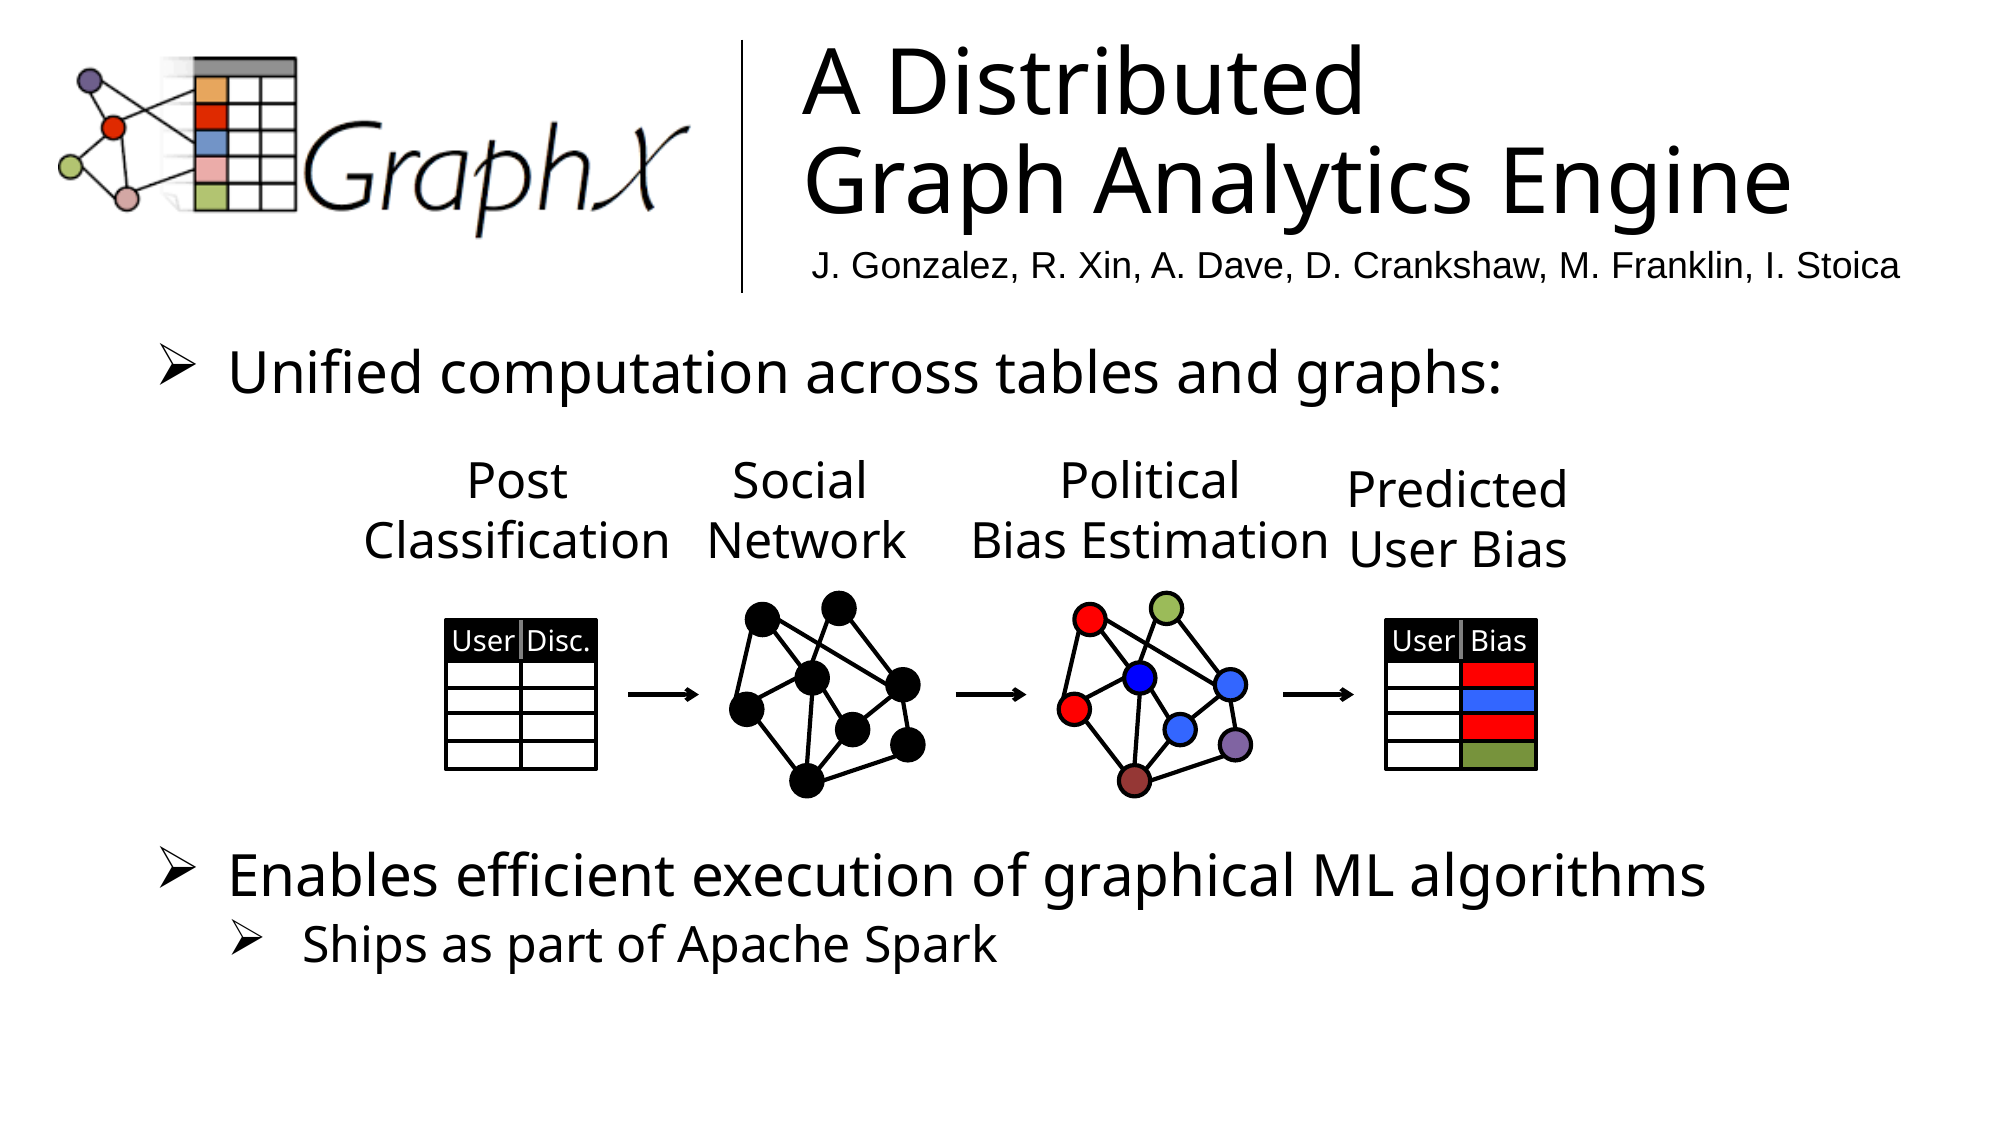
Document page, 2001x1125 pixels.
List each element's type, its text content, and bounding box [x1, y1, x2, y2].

picture [58, 50, 724, 278]
title A Distributed Graph Analytics Engine [787, 25, 1853, 243]
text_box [445, 620, 596, 769]
text_box Political Bias Estimation [955, 440, 1346, 576]
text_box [1058, 592, 1252, 797]
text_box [731, 592, 924, 797]
text_box J. Gonzalez, R. Xin, A. Dave, D. Crankshaw, M. Franklin, I. Stoica [796, 234, 1917, 294]
text_box Predicted User Bias [1331, 449, 1585, 585]
text_box Social Network [691, 440, 923, 576]
text_box Post Classification [349, 441, 687, 577]
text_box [1386, 620, 1537, 769]
list Unified computation across tables and graphs: Enables efficient execution of graphical ML algorithms Ships as part of Apache Spark [137, 336, 1863, 1014]
